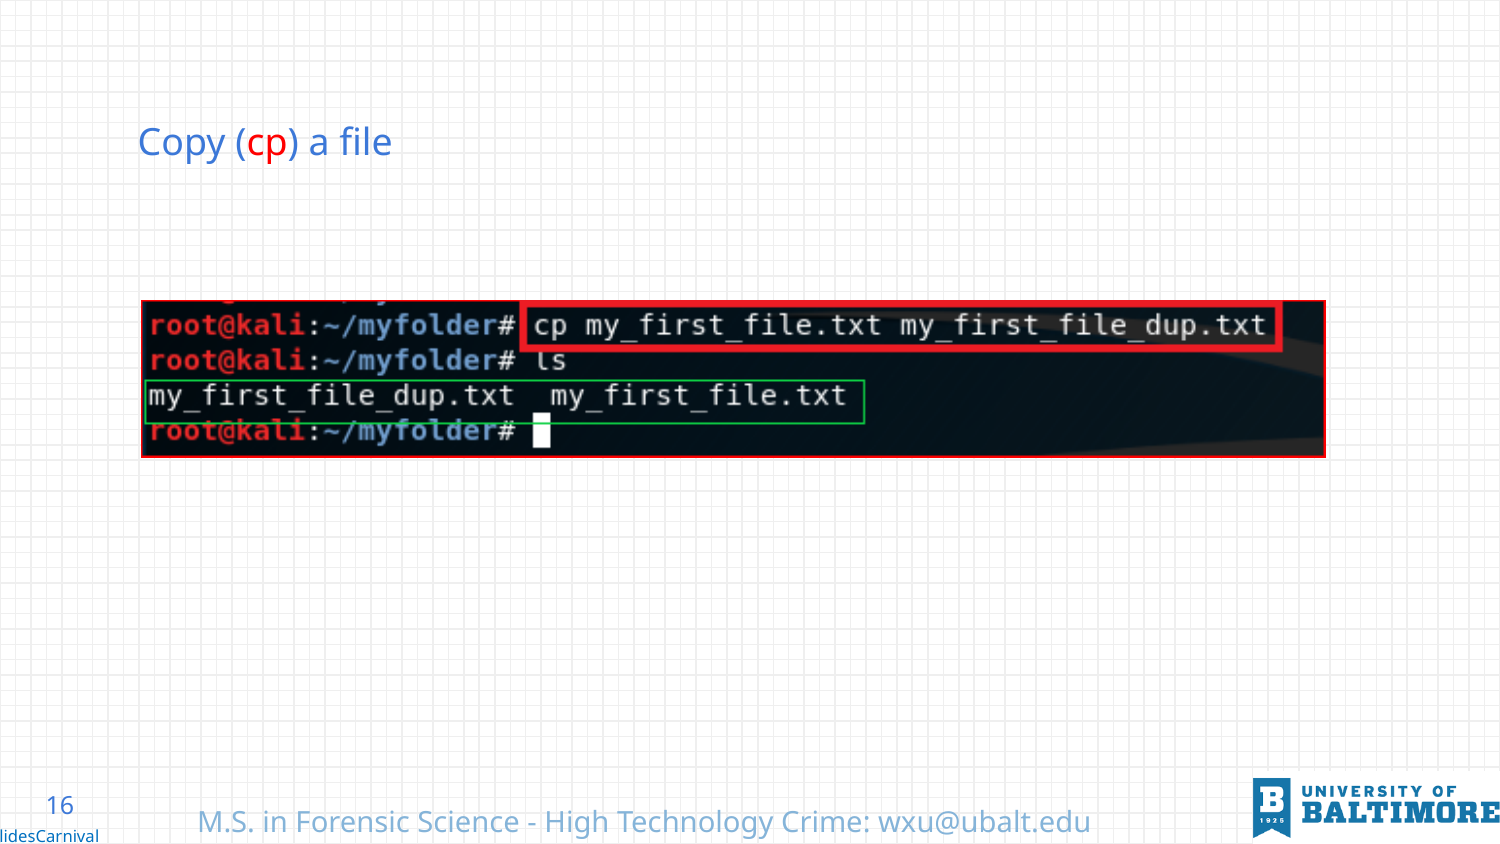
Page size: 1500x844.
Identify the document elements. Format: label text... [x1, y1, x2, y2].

slide_number 16 [14, 774, 105, 840]
title Copy (cp) a file [122, 36, 1237, 178]
picture [1253, 771, 1500, 844]
picture [141, 300, 1327, 458]
